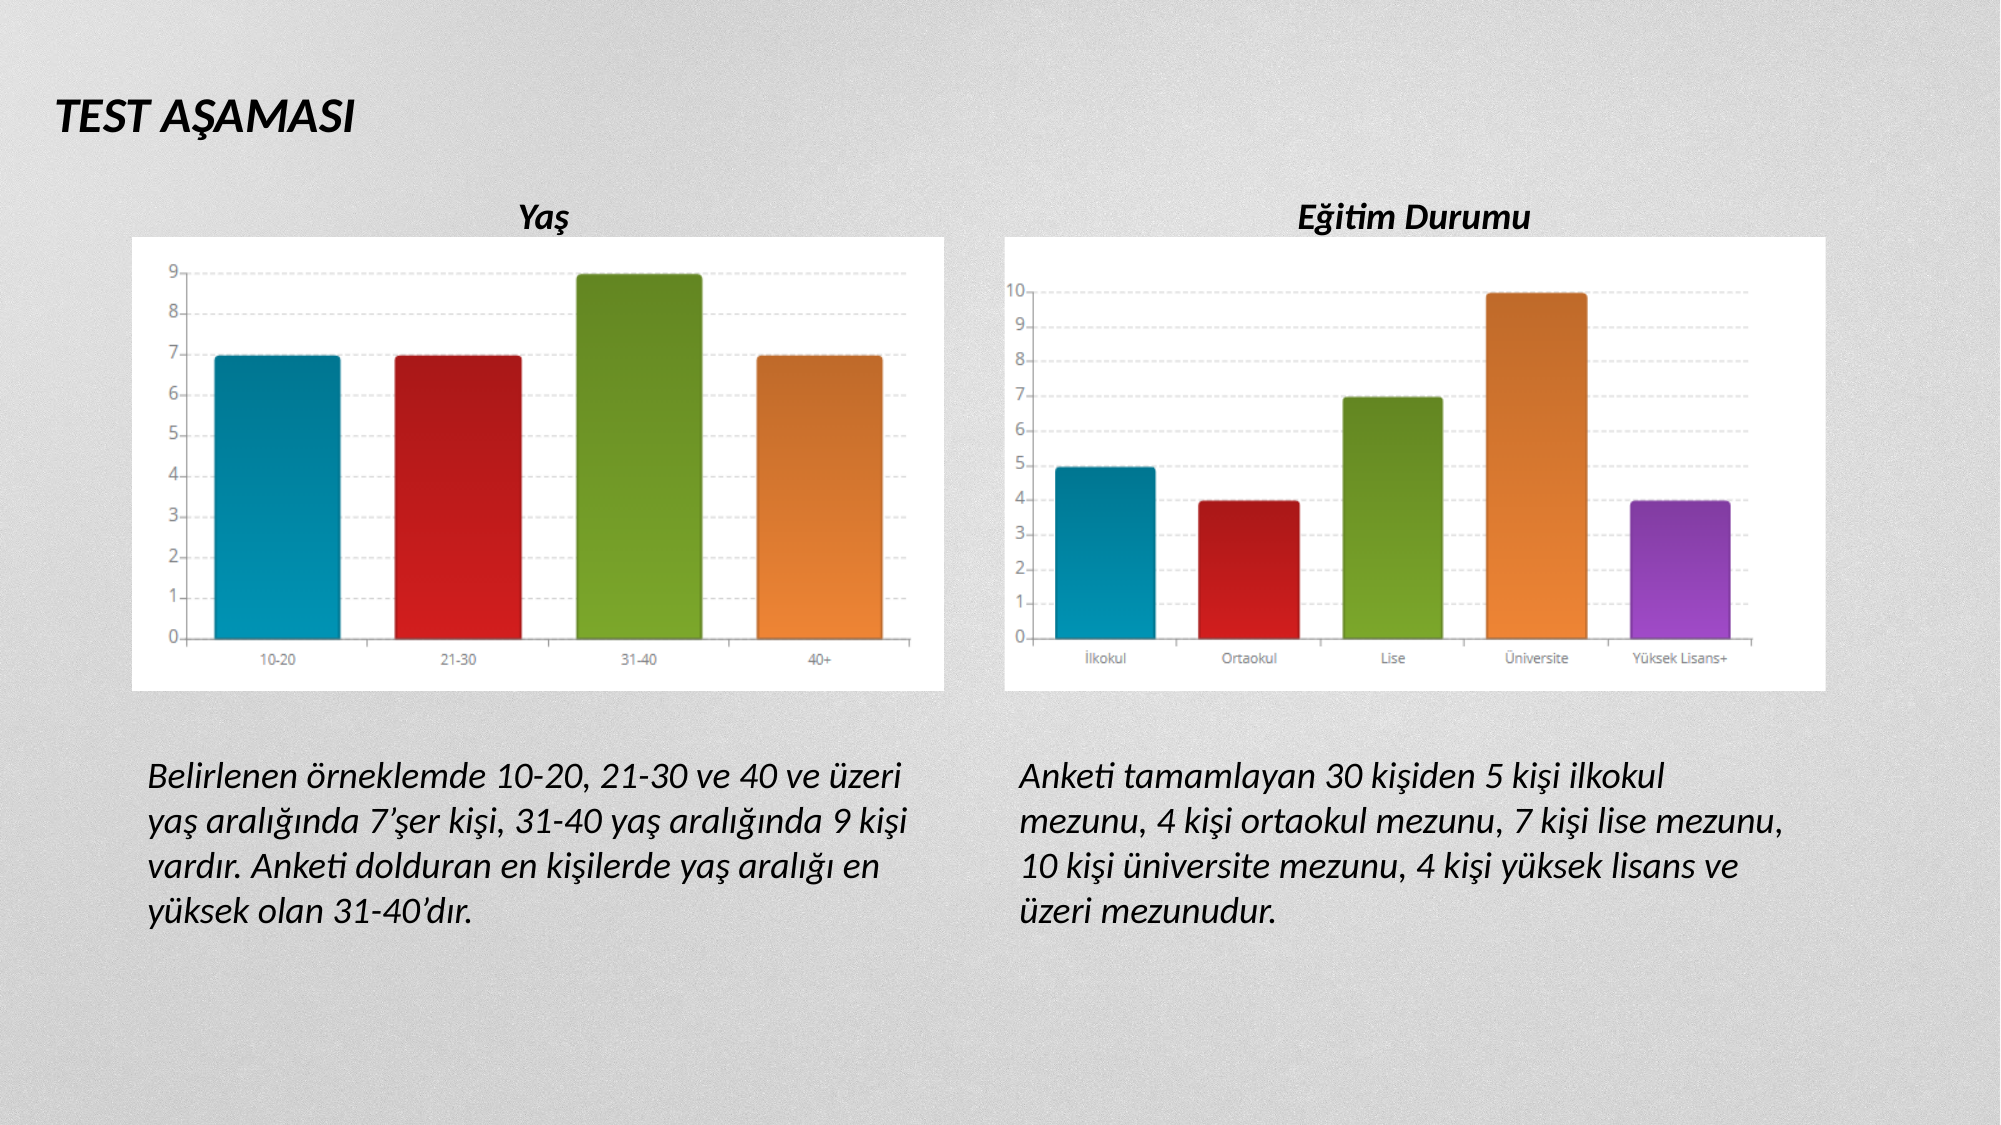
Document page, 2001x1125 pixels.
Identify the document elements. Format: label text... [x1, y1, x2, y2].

text_box Anketi tamamlayan 30 kişiden 5 kişi ilkokul mezunu, 4 kişi ortaokul mezunu, 7 kişi lise mezunu, 10 kişi üniversite mezunu, 4 kişi yüksek lisans ve üzeri mezunudur. [1004, 744, 1816, 939]
picture [0, 0, 2001, 1125]
text_box Eğitim Durumu [1282, 184, 1648, 237]
text_box TEST AŞAMASI [39, 74, 842, 150]
text_box Yaş [503, 184, 614, 237]
text_box Belirlenen örneklemde 10-20, 21-30 ve 40 ve üzeri yaş aralığında 7’şer kişi, 31-40 yaş aralığında 9 kişi vardır. Anketi dolduran en kişilerde yaş aralığı en yüksek olan 31-40’dır. [132, 744, 944, 939]
